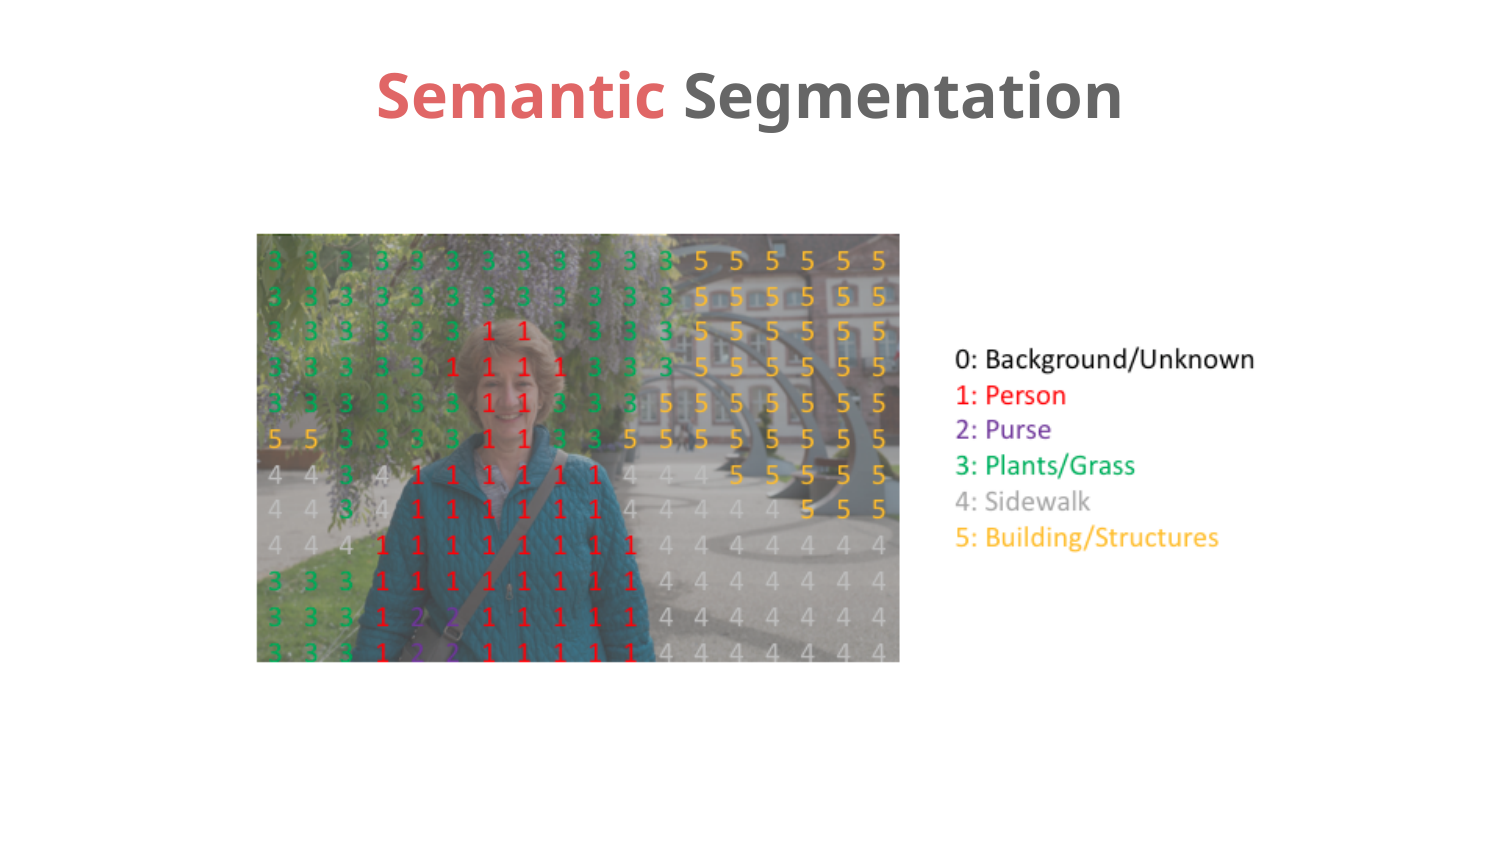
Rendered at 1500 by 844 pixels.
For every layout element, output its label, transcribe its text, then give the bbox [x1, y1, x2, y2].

text_box Semantic Segmentation [33, 41, 1469, 151]
picture [143, 166, 1333, 765]
